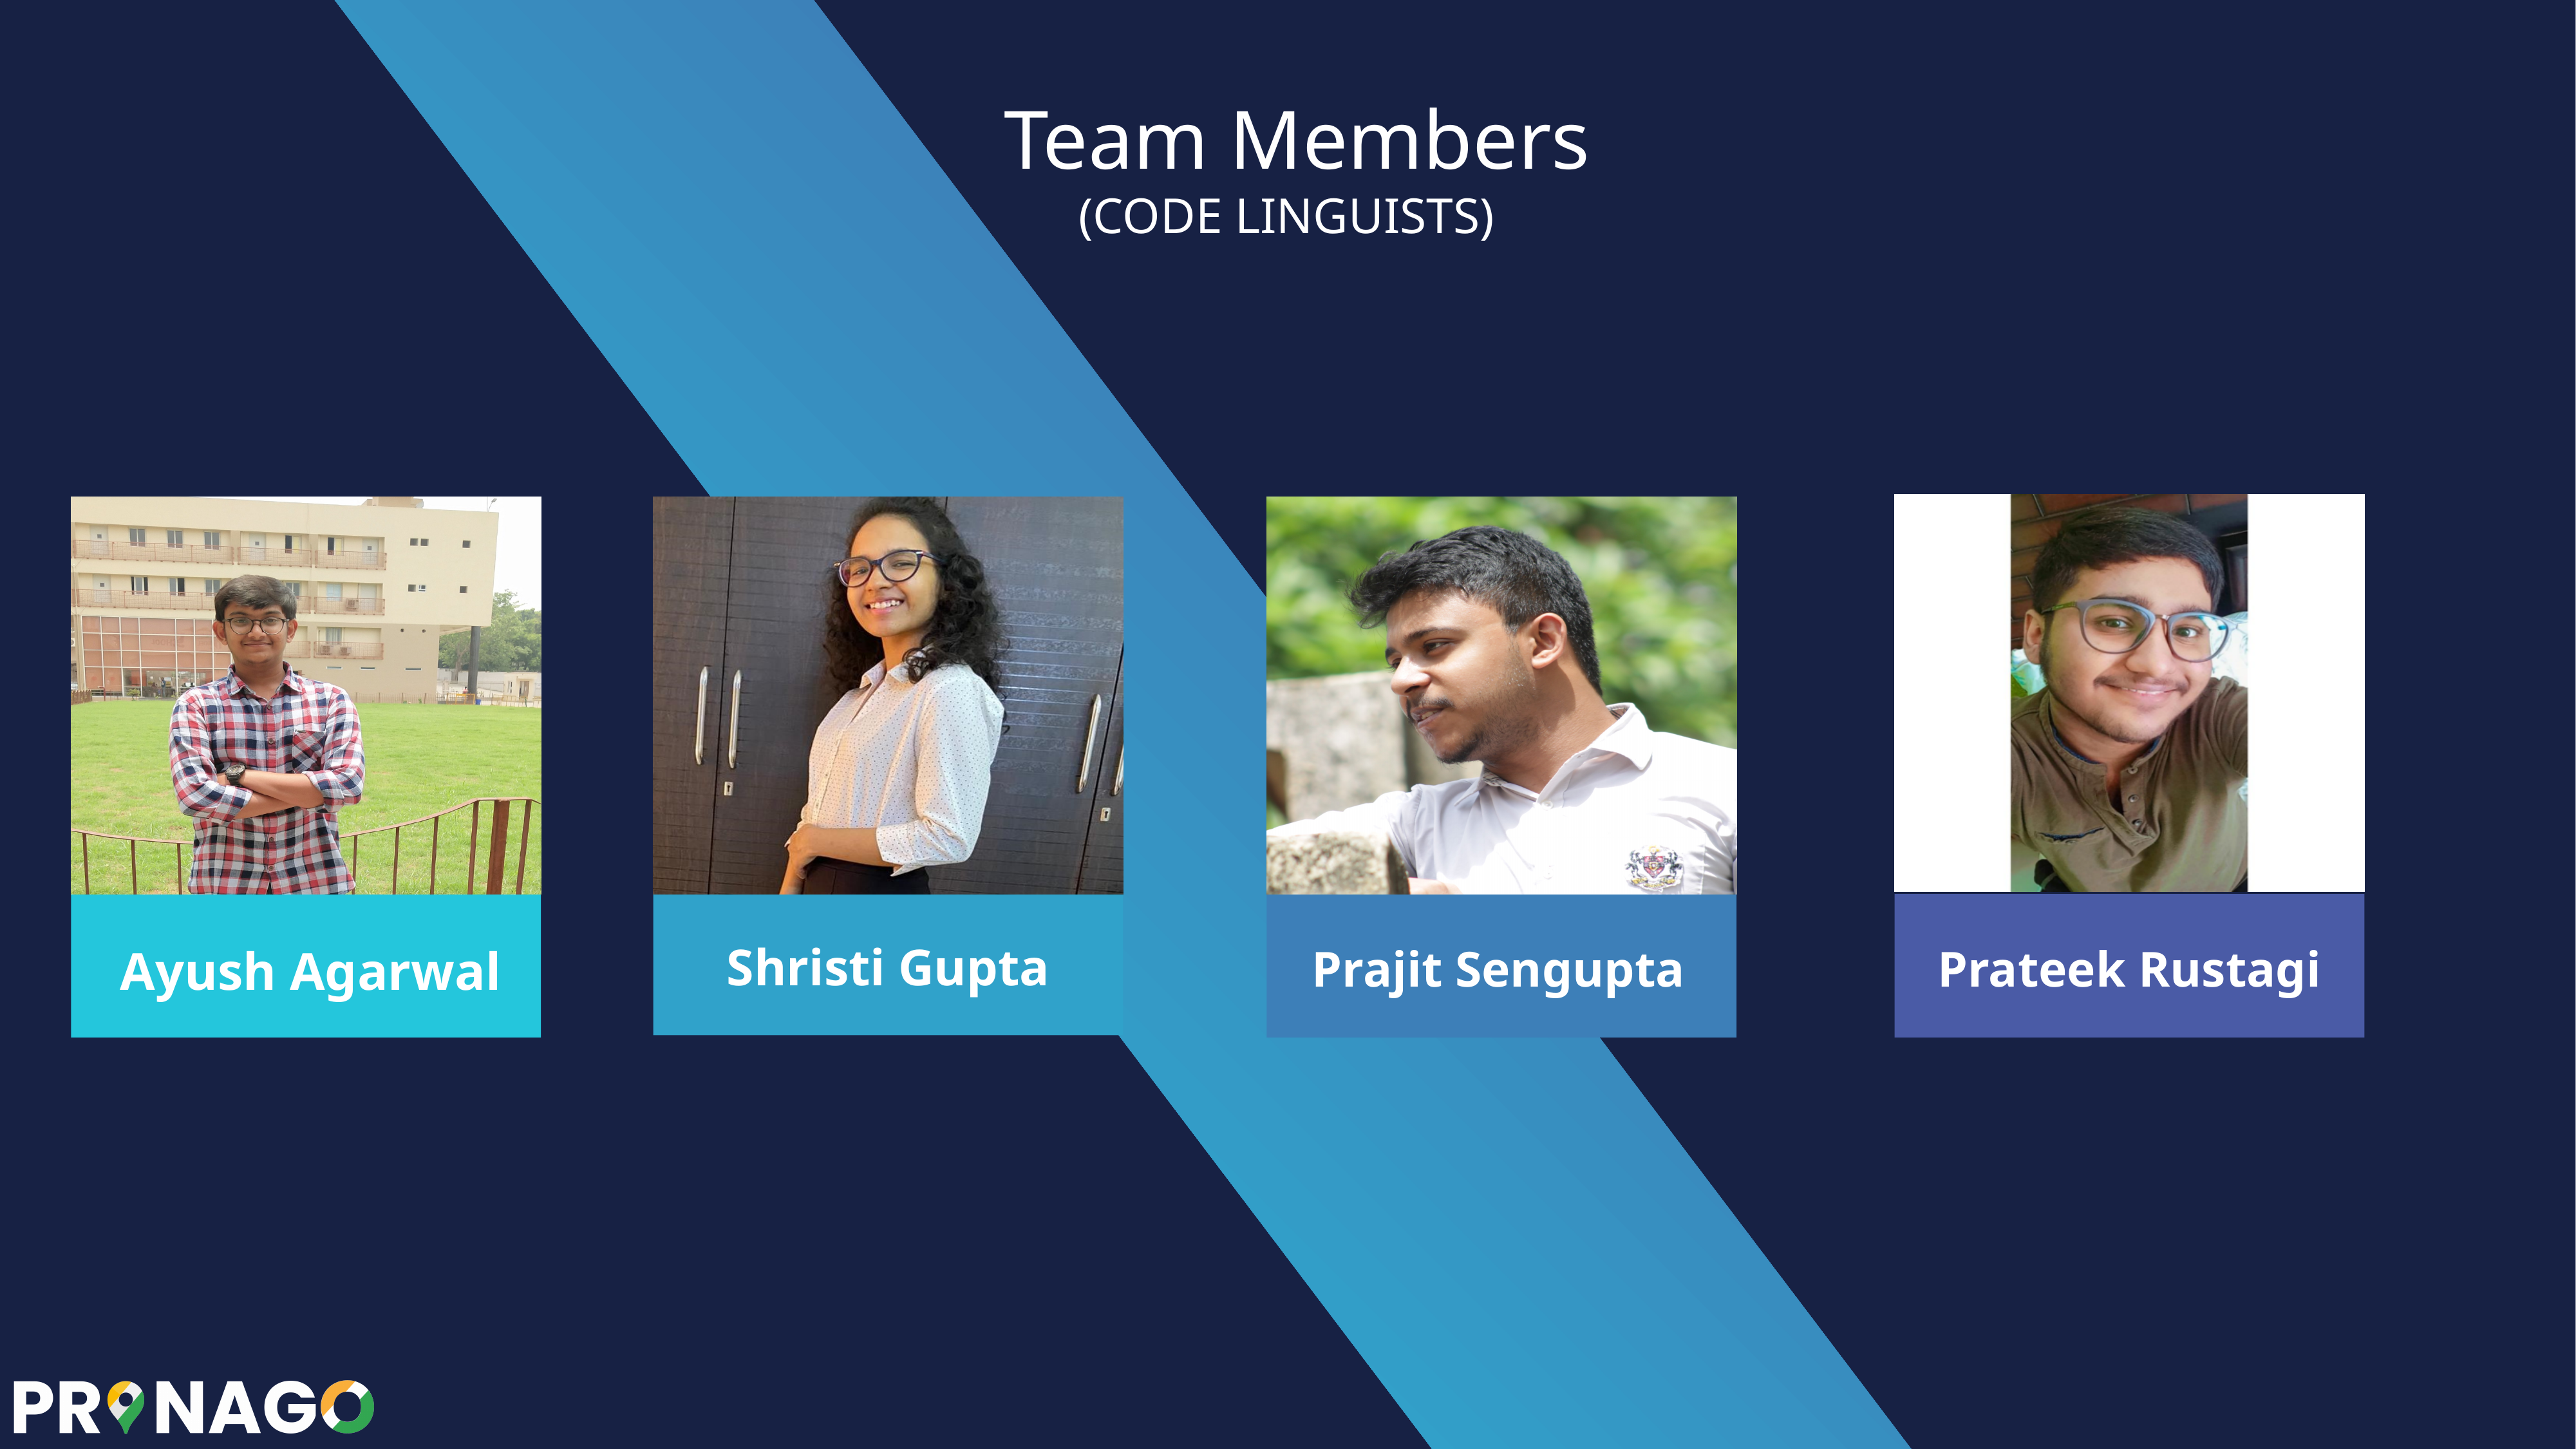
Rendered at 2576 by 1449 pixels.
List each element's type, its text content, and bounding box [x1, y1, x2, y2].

text_box Prajit Sengupta [1266, 895, 1737, 1038]
text_box Shristi Gupta [653, 895, 1123, 1036]
picture [71, 497, 541, 895]
text_box Ayush Agarwal [71, 895, 541, 1038]
picture [1894, 494, 2365, 892]
text_box [334, 0, 1912, 1449]
picture [1266, 497, 1737, 895]
text_box Prateek Rustagi [1894, 894, 2365, 1038]
picture [14, 1370, 400, 1449]
picture [653, 497, 1123, 895]
text_box Team Members (CODE LINGUISTS) [848, 84, 1725, 221]
